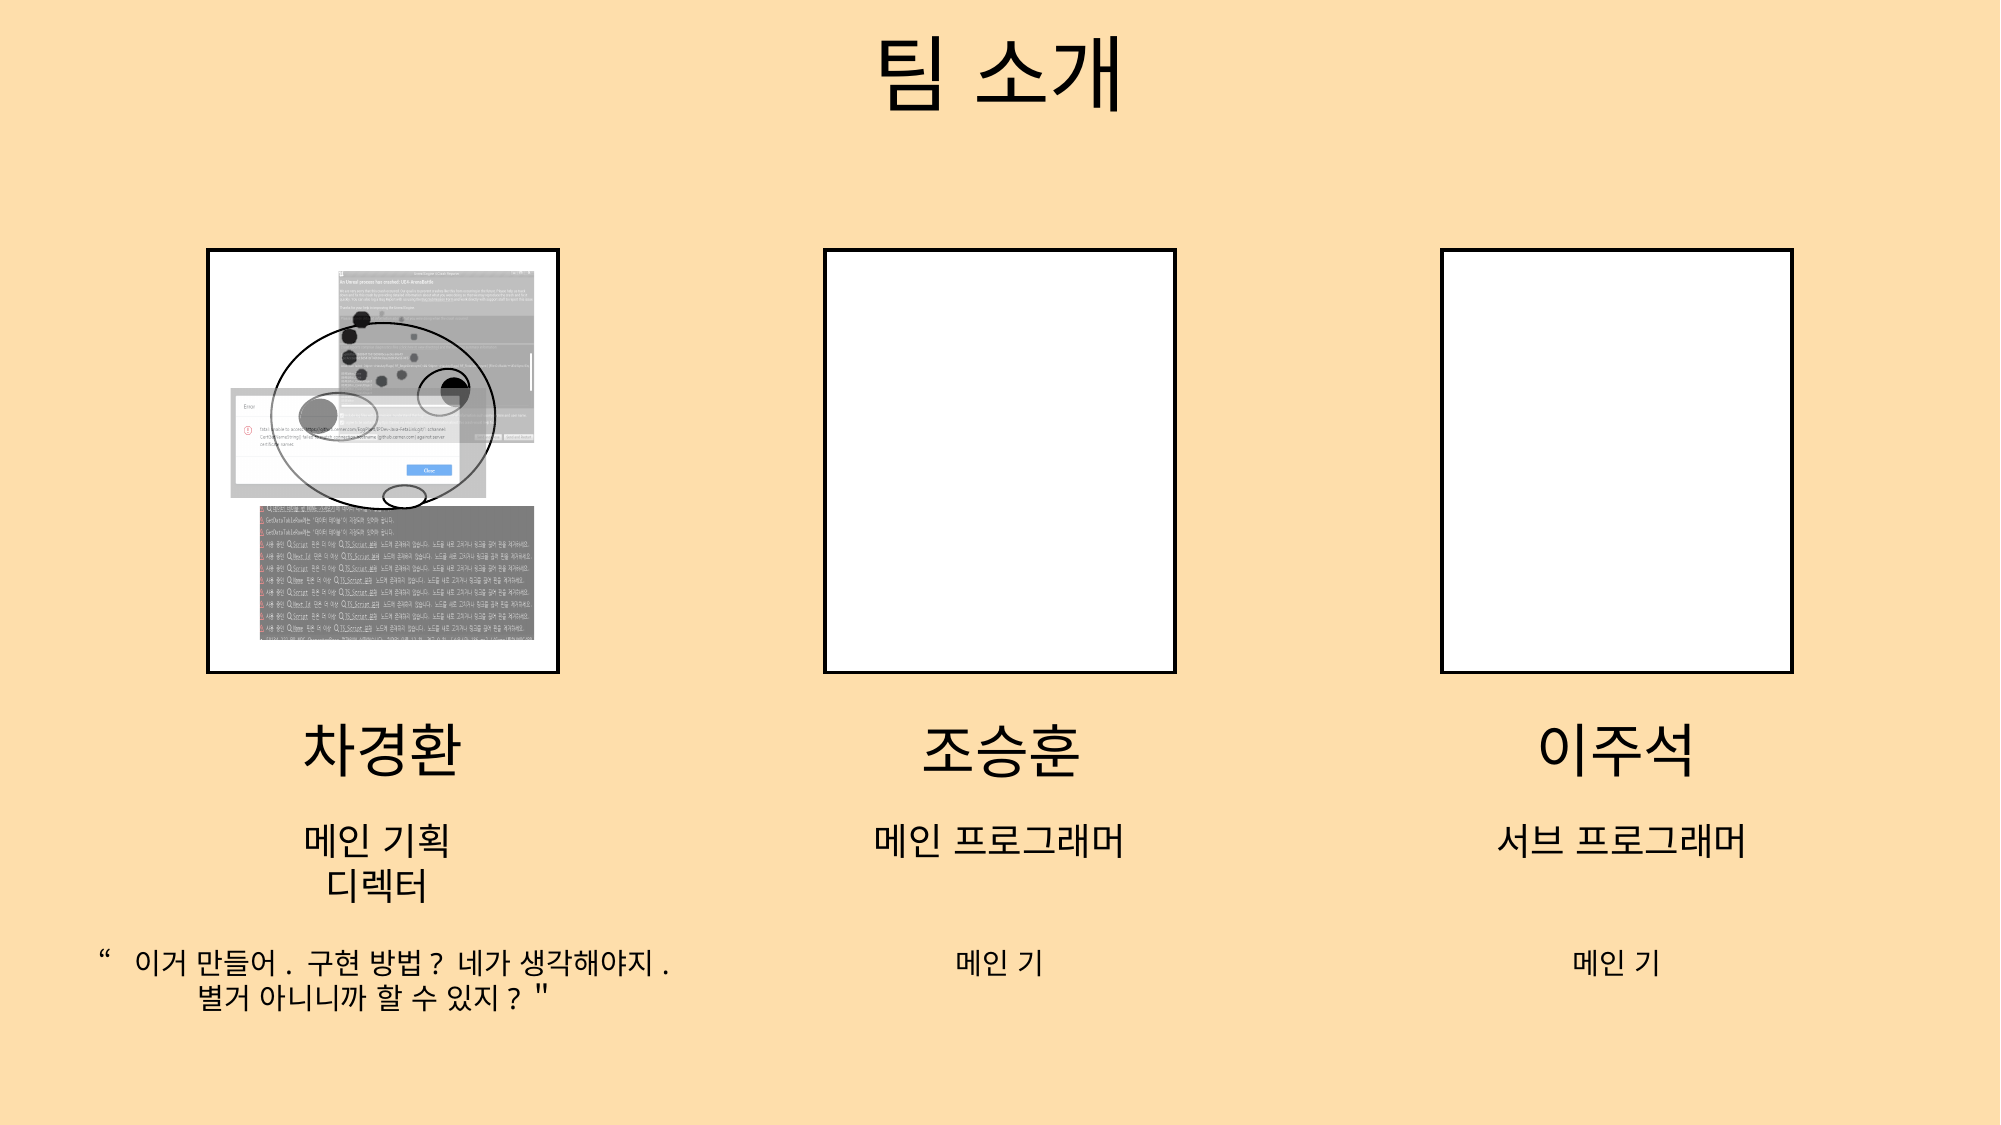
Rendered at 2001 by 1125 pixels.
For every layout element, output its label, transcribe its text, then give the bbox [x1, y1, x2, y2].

text_box 메인 기 [1442, 938, 1793, 988]
text_box 조승훈 [826, 707, 1177, 792]
text_box 서브 프로그래머 [1447, 810, 1798, 870]
text_box [425, 498, 439, 504]
text_box [207, 249, 559, 674]
text_box 메인 기 [825, 938, 1175, 988]
text_box 이주석 [1442, 706, 1793, 792]
text_box 차경환 [207, 706, 558, 792]
text_box [327, 498, 398, 511]
text_box [472, 271, 535, 443]
text_box [824, 249, 1176, 674]
text_box [382, 498, 427, 510]
text_box “이거 만들어. 구현 방법? 네가 생각해야지. 별거 아니니까 할 수 있지?＂ [83, 938, 672, 1023]
text_box 팀 소개 [0, 15, 2000, 130]
text_box [487, 443, 492, 454]
text_box 메인 기획 디렉터 [202, 810, 553, 915]
text_box 메인 프로그래머 [825, 810, 1175, 870]
text_box [230, 388, 487, 498]
text_box [1441, 249, 1793, 674]
text_box [259, 505, 535, 641]
picture [287, 256, 472, 441]
text_box [275, 366, 287, 388]
